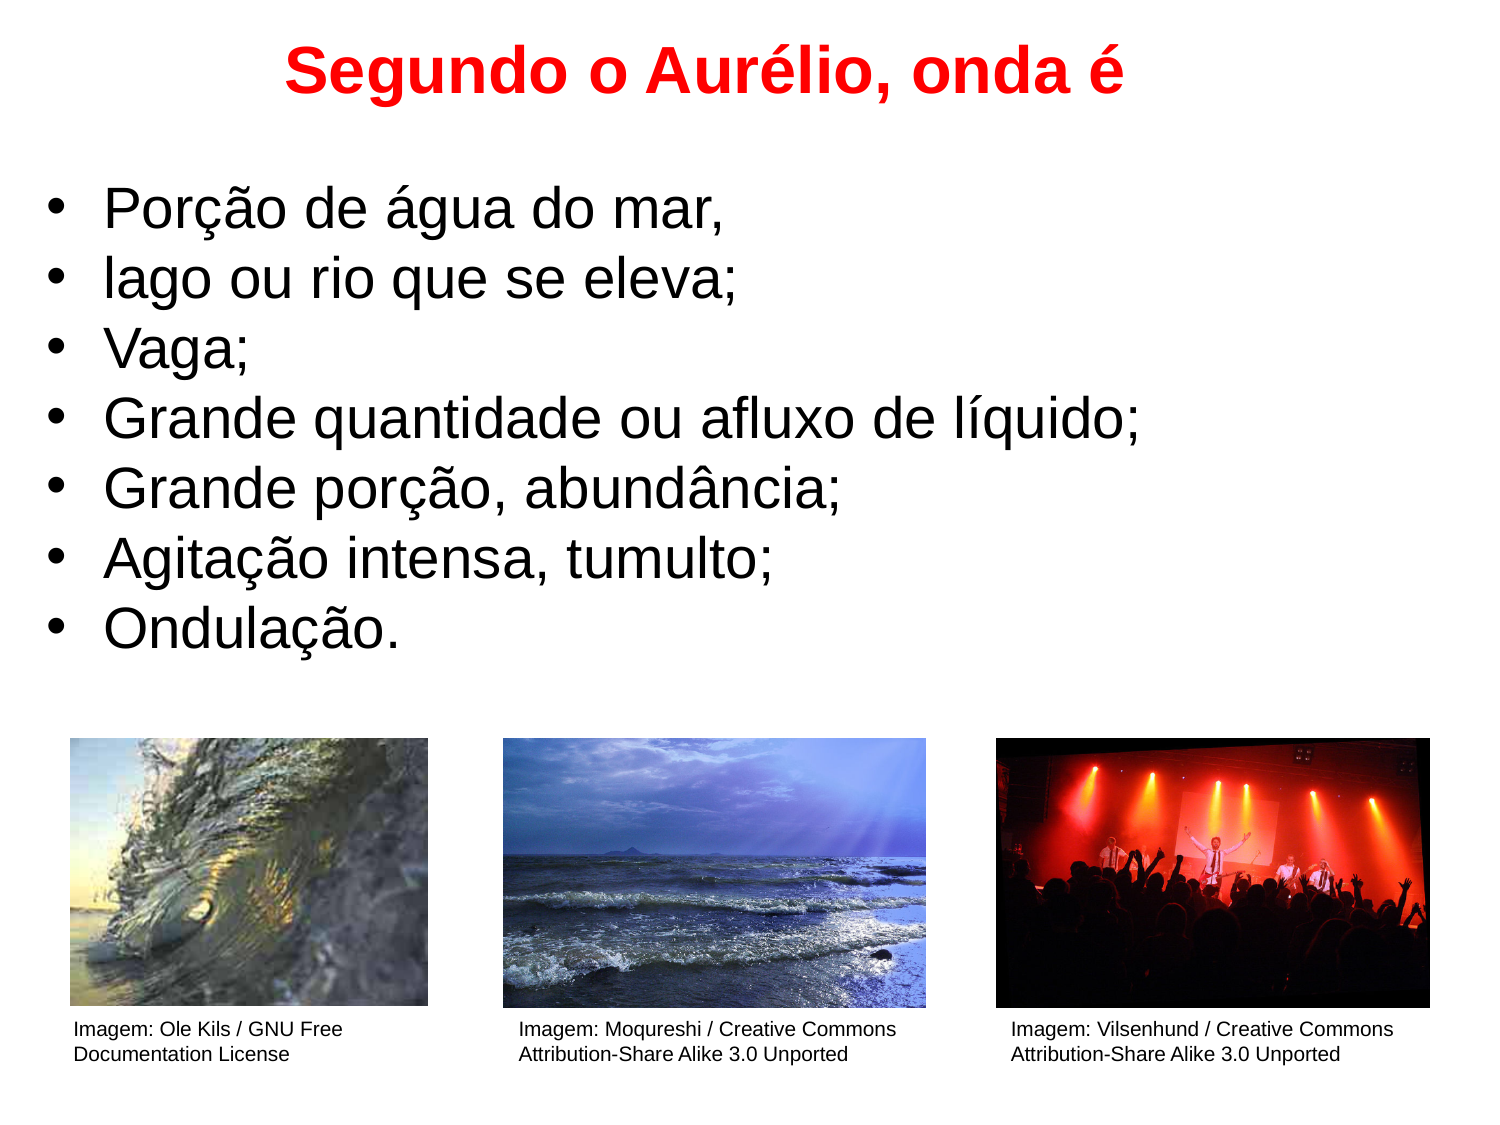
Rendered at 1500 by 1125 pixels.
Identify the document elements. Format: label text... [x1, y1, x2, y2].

text_box Imagem: Ole Kils / GNU Free Documentation License [58, 1007, 401, 1073]
text_box Imagem: Vilsenhund / Creative Commons Attribution-Share Alike 3.0 Unported [996, 1015, 1418, 1073]
picture [70, 737, 428, 1006]
text_box Imagem: Moqureshi / Creative Commons Attribution-Share Alike 3.0 Unported [503, 1015, 926, 1073]
text_box Segundo o Aurélio, onda é [35, 19, 1395, 114]
text_box Porção de água do mar, lago ou rio que se eleva; Vaga; Grande quantidade ou afluxo de líquido; Grande porção, abundância; Agitação intensa, tumulto; Ondulação. [32, 162, 1275, 668]
picture [995, 737, 1430, 1008]
picture [503, 737, 926, 1008]
